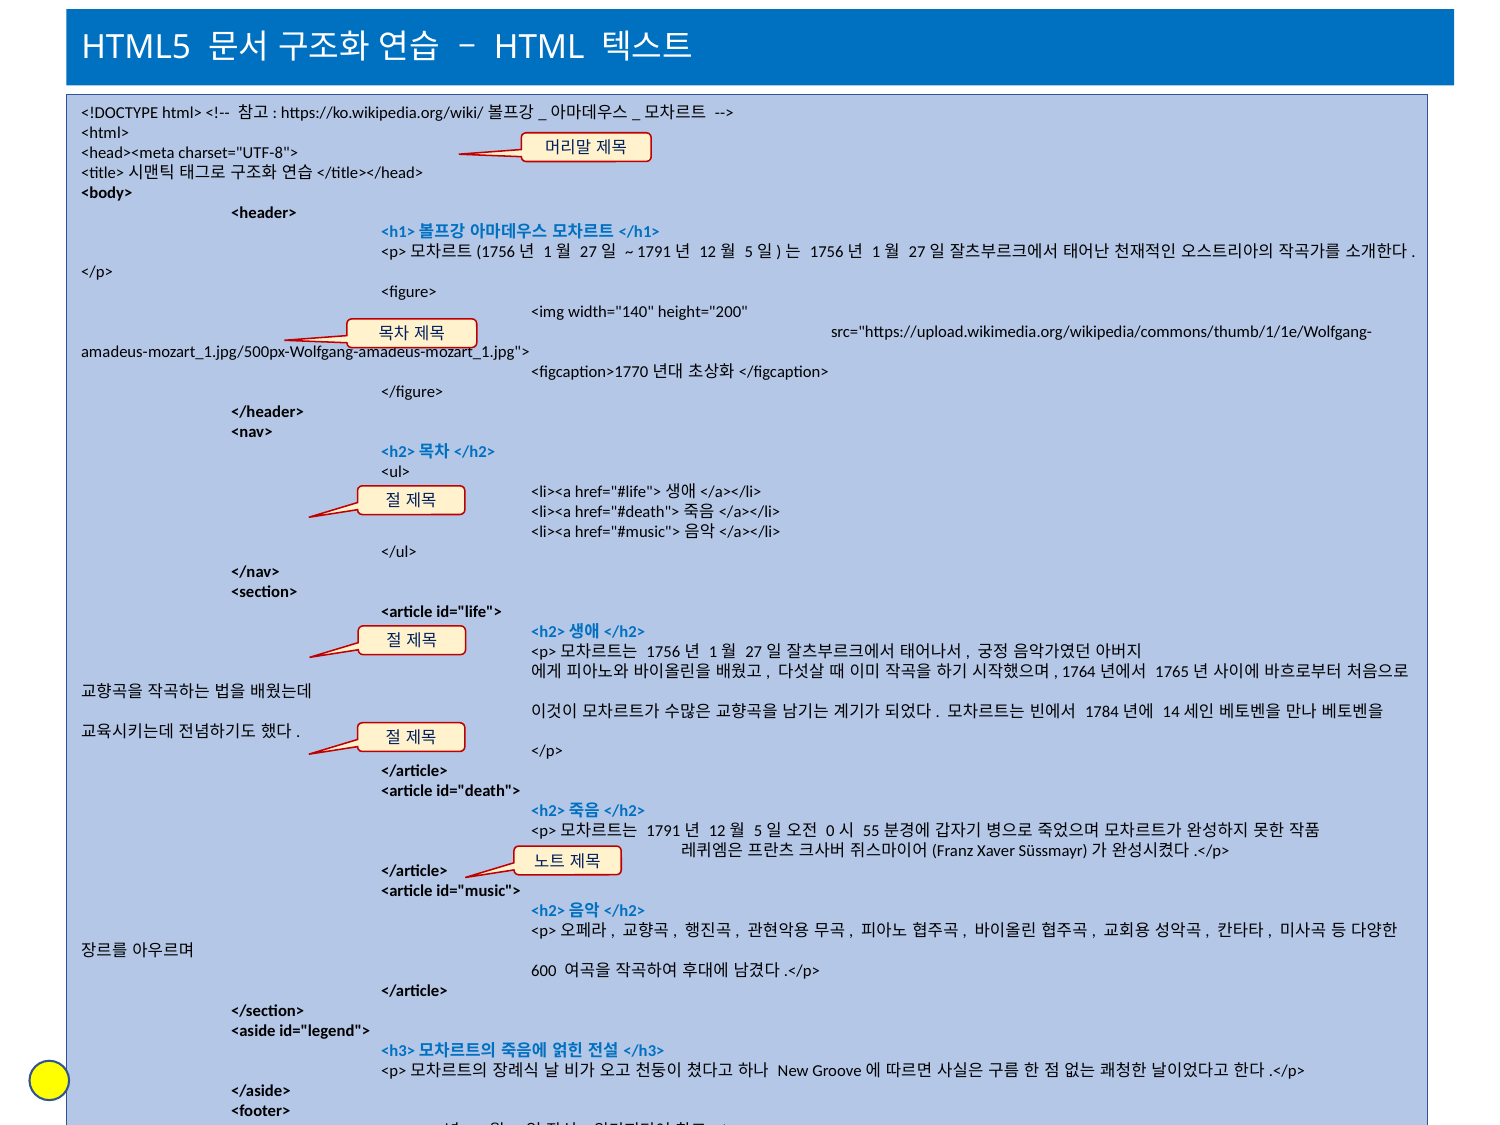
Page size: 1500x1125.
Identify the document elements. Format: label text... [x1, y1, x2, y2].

text_box [28, 1059, 71, 1102]
text_box <!DOCTYPE html> <!-- 참고: https://ko.wikipedia.org/wiki/볼프강_아마데우스_모차르트 --> <html> <head><meta charset="UTF-8"> <title>시맨틱 태그로 구조화 연습</title></head> <body> <header> <h1>볼프강 아마데우스 모차르트</h1> <p>모차르트(1756년 1월 27일 ~ 1791년 12월 5일)는 1756년 1월 27일 잘츠부르크에서 태어난 천재적인 오스트리아의 작곡가를 소개한다.</p> <figure> <img width="140" height="200" src="https://upload.wikimedia.org/wikipedia/commons/thumb/1/1e/Wolfgang-amadeus-mozart_1.jpg/500px-Wolfgang-amadeus-mozart_1.jpg"> <figcaption>1770년대 초상화</figcaption> </figure> </header> <nav> <h2>목차</h2> <ul> <li><a href="#life">생애</a></li> <li><a href="#death">죽음</a></li> <li><a href="#music">음악</a></li> </ul> </nav> <section> <article id="life"> <h2>생애</h2> <p>모차르트는 1756년 1월 27일 잘츠부르크에서 태어나서, 궁정 음악가였던 아버지 에게 피아노와 바이올린을 배웠고, 다섯살 때 이미 작곡을 하기 시작했으며, 1764년에서 1765년 사이에 바흐로부터 처음으로 교향곡을 작곡하는 법을 배웠는데 이것이 모차르트가 수많은 교향곡을 남기는 계기가 되었다. 모차르트는 빈에서 1784년에 14세인 베토벤을 만나 베토벤을 교육시키는데 전념하기도 했다. </p> </article> <article id="death"> <h2>죽음</h2> <p>모차르트는 1791년 12월 5일 오전 0시 55분경에 갑자기 병으로 죽었으며 모차르트가 완성하지 못한 작품 레퀴엠은 프란츠 크사버 쥐스마이어(Franz Xaver Süssmayr)가 완성시켰다.</p> </article> <article id="music"> <h2>음악</h2> <p>오페라, 교향곡, 행진곡, 관현악용 무곡, 피아노 협주곡, 바이올린 협주곡, 교회용 성악곡, 칸타타, 미사곡 등 다양한 장르를 아우르며 600 여곡을 작곡하여 후대에 남겼다.</p> </article> </section> <aside id="legend"> <h3>모차르트의 죽음에 얽힌 전설</h3> <p>모차르트의 장례식 날 비가 오고 천둥이 쳤다고 하나 New Groove에 따르면 사실은 구름 한 점 없는 쾌청한 날이었다고 한다.</p> </aside> <footer> <p>2017년 10월 7일 작성, 위키피디어 참고</p> </footer> </body> </html> [66, 94, 1428, 1125]
title HTML5 문서 구조화 연습 – HTML 텍스트 [66, 9, 1455, 86]
text_box 절 제목 [309, 624, 467, 659]
text_box 노트 제목 [464, 844, 623, 879]
text_box 절 제목 [308, 721, 466, 756]
text_box 절 제목 [308, 484, 466, 519]
text_box 목차 제목 [284, 317, 478, 349]
text_box 머리말 제목 [458, 131, 653, 163]
